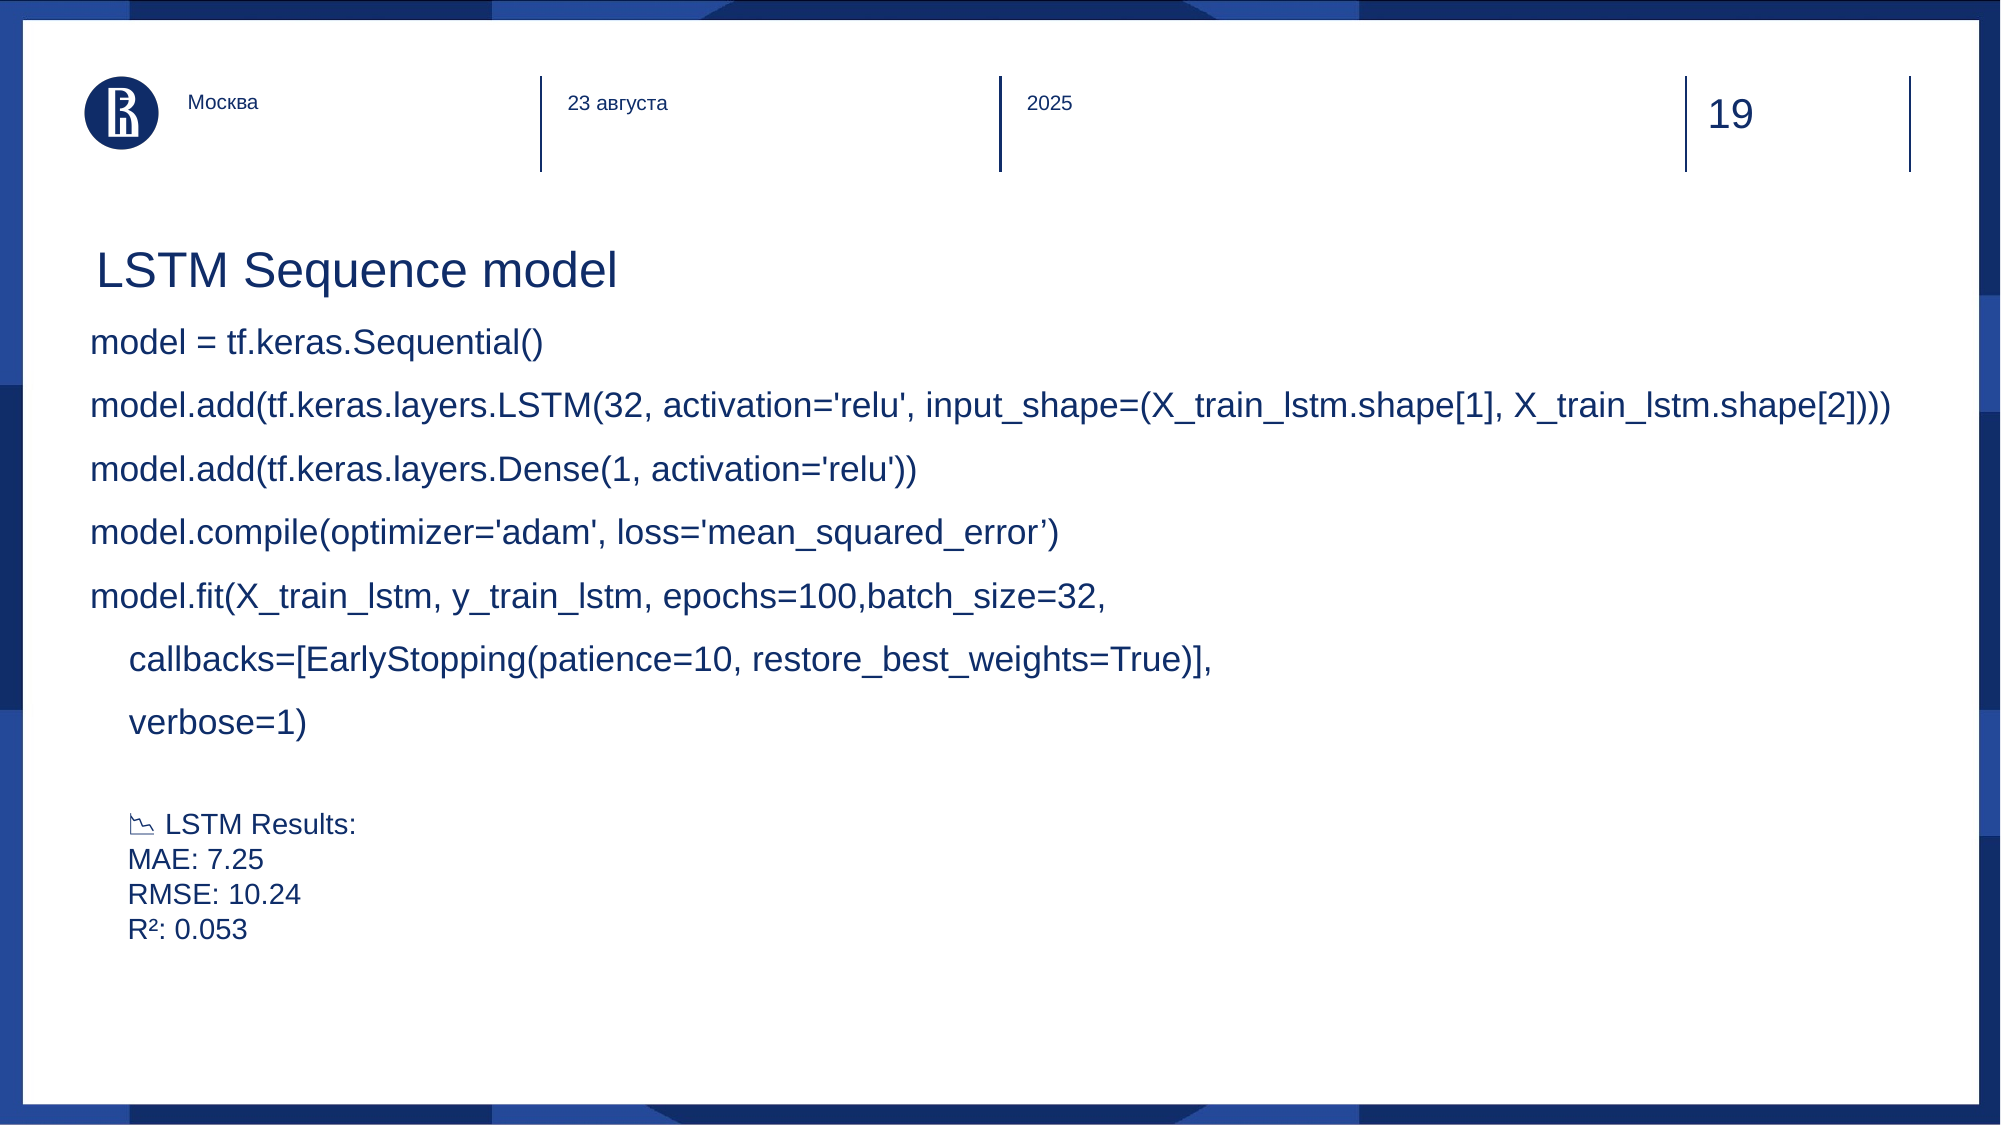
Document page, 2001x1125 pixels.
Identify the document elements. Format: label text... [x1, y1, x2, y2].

title LSTM Sequence model [96, 237, 1911, 365]
list 23 августа [567, 90, 907, 157]
list 2025 [1026, 90, 1367, 157]
list Москва [187, 88, 500, 157]
text_box model = tf.keras.Sequential() model.add(tf.keras.layers.LSTM(32, activation='relu', input_shape=(X_train_lstm.shape[1], X_train_lstm.shape[2]))) model.add(tf.keras.layers.Dense(1, activation='relu')) model.compile(optimizer='adam', loss='mean_squared_error’) model.fit(X_train_lstm, y_train_lstm, epochs=100,batch_size=32, callbacks=[EarlyStopping(patience=10, restore_best_weights=True)], verbose=1) 📉 LSTM Results: MAE: 7.25 RMSE: 10.24 R²: 0.053 [89, 319, 1904, 934]
picture [0, 0, 2001, 1125]
